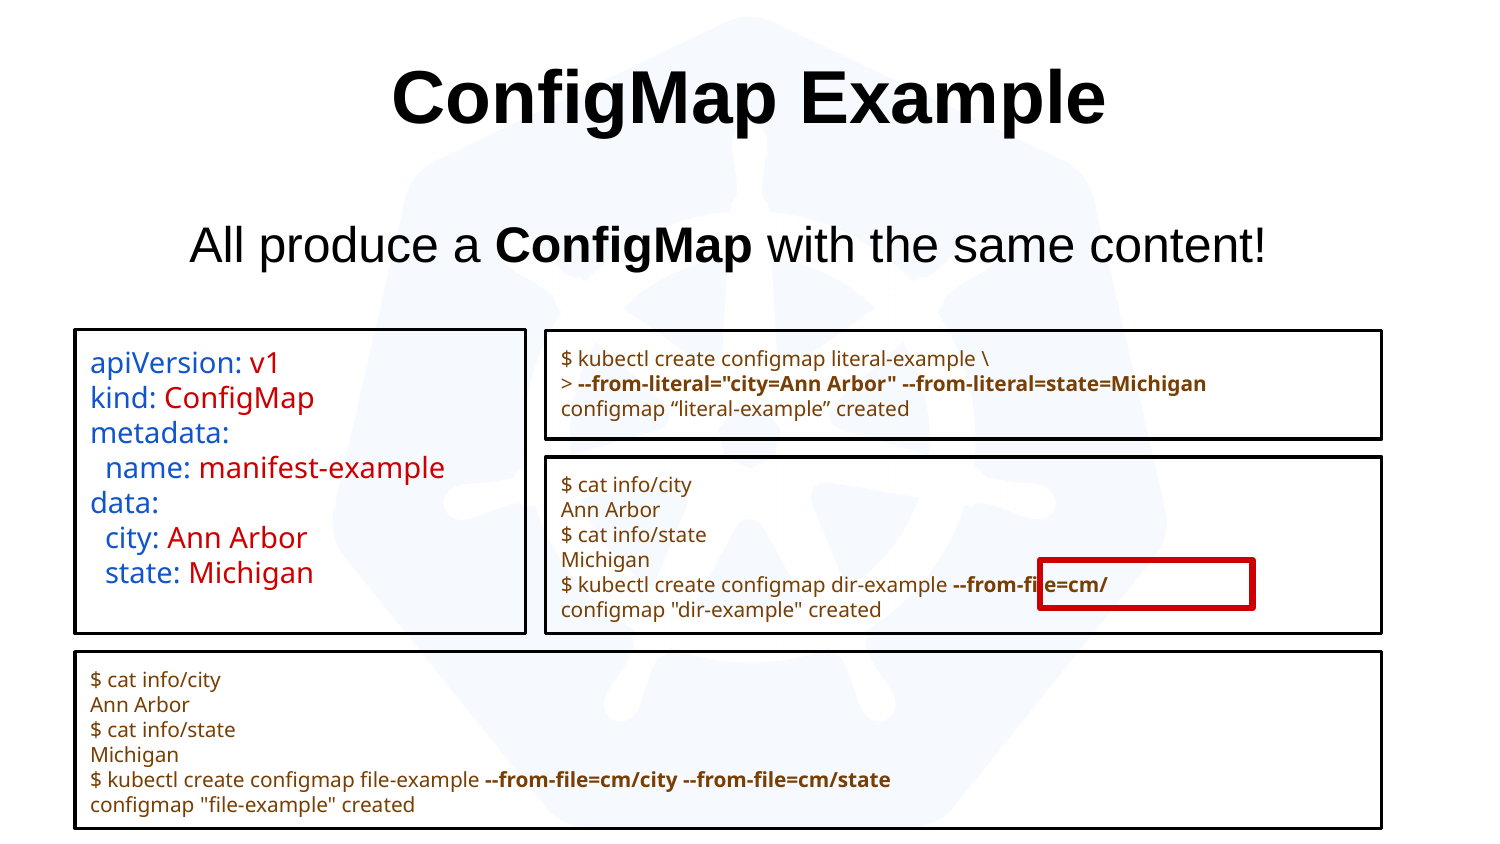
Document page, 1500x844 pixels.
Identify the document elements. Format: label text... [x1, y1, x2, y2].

text_box $ cat info/city Ann Arbor $ cat info/state Michigan $ kubectl create configmap dir-example --from-file=cm/ configmap "dir-example" created [545, 456, 1382, 634]
list apiVersion: v1 kind: ConfigMap metadata: name: manifest-example data: city: Ann Arbor state: Michigan [75, 329, 526, 634]
title ConfigMap Example [75, 33, 1425, 175]
text_box $ kubectl create configmap literal-example \ > --from-literal="city=Ann Arbor" --from-literal=state=Michigan configmap “literal-example” created [545, 330, 1382, 440]
text_box [1040, 559, 1253, 609]
text_box $ cat info/city Ann Arbor $ cat info/state Michigan $ kubectl create configmap file-example --from-file=cm/city --from-file=cm/state configmap "file-example" created [74, 651, 1382, 829]
text_box All produce a ConfigMap with the same content! [74, 197, 1382, 283]
